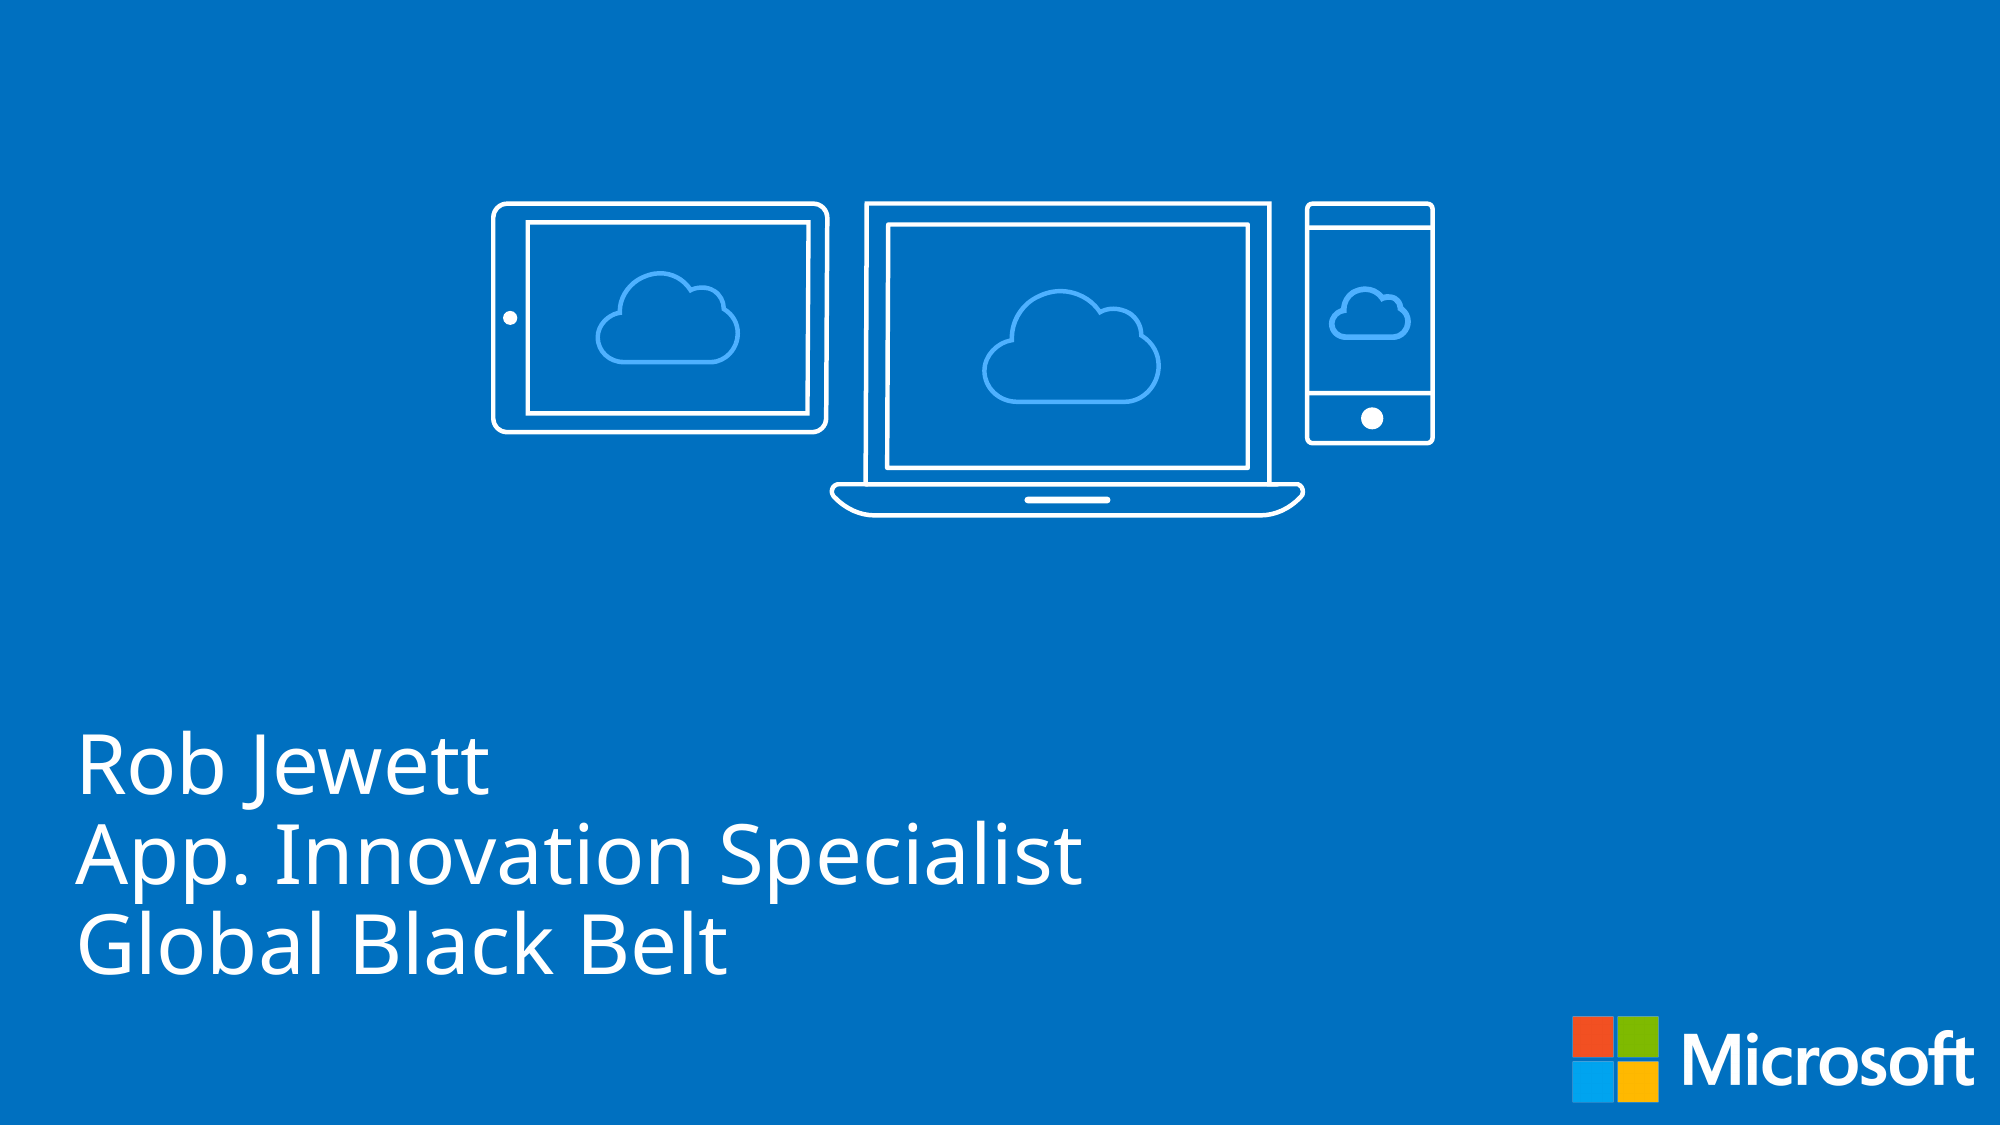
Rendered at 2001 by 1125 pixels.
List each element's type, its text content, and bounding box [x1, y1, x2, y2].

title Rob Jewett App. Innovation Specialist Global Black Belt [60, 748, 1343, 1000]
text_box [0, 201, 1964, 701]
picture [1516, 965, 2000, 1125]
